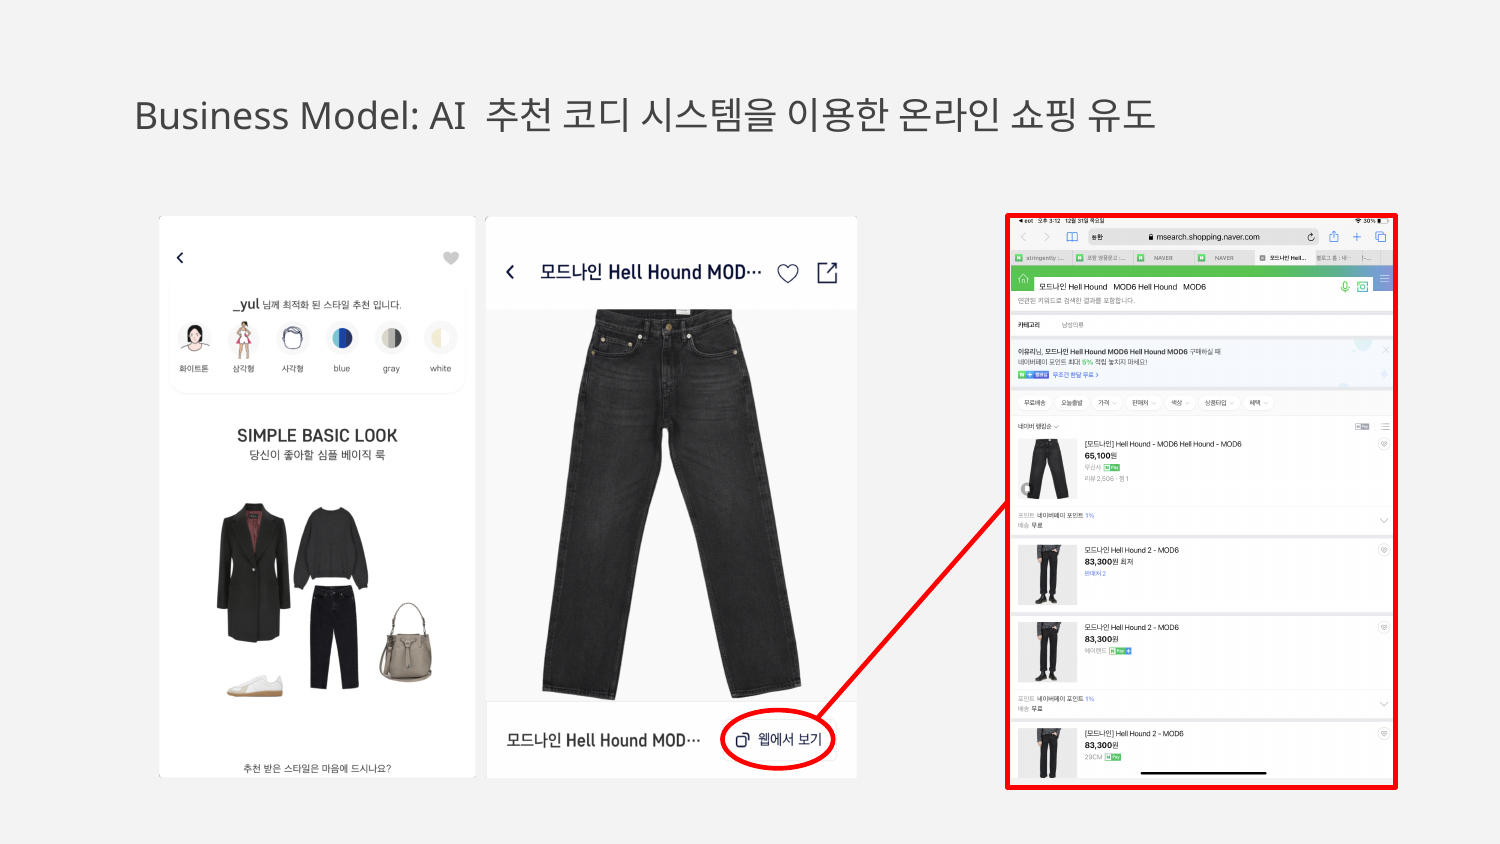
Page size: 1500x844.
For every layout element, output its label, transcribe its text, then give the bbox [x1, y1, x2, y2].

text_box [476, 218, 484, 233]
picture [484, 215, 857, 778]
picture [158, 215, 476, 778]
text_box [1007, 718, 1011, 777]
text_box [816, 501, 1008, 719]
title Business Model: AI 추천 코디 시스템을 이용한 온라인 쇼핑 유도 [118, 77, 1319, 233]
text_box [1007, 783, 1396, 788]
picture [1011, 215, 1396, 778]
